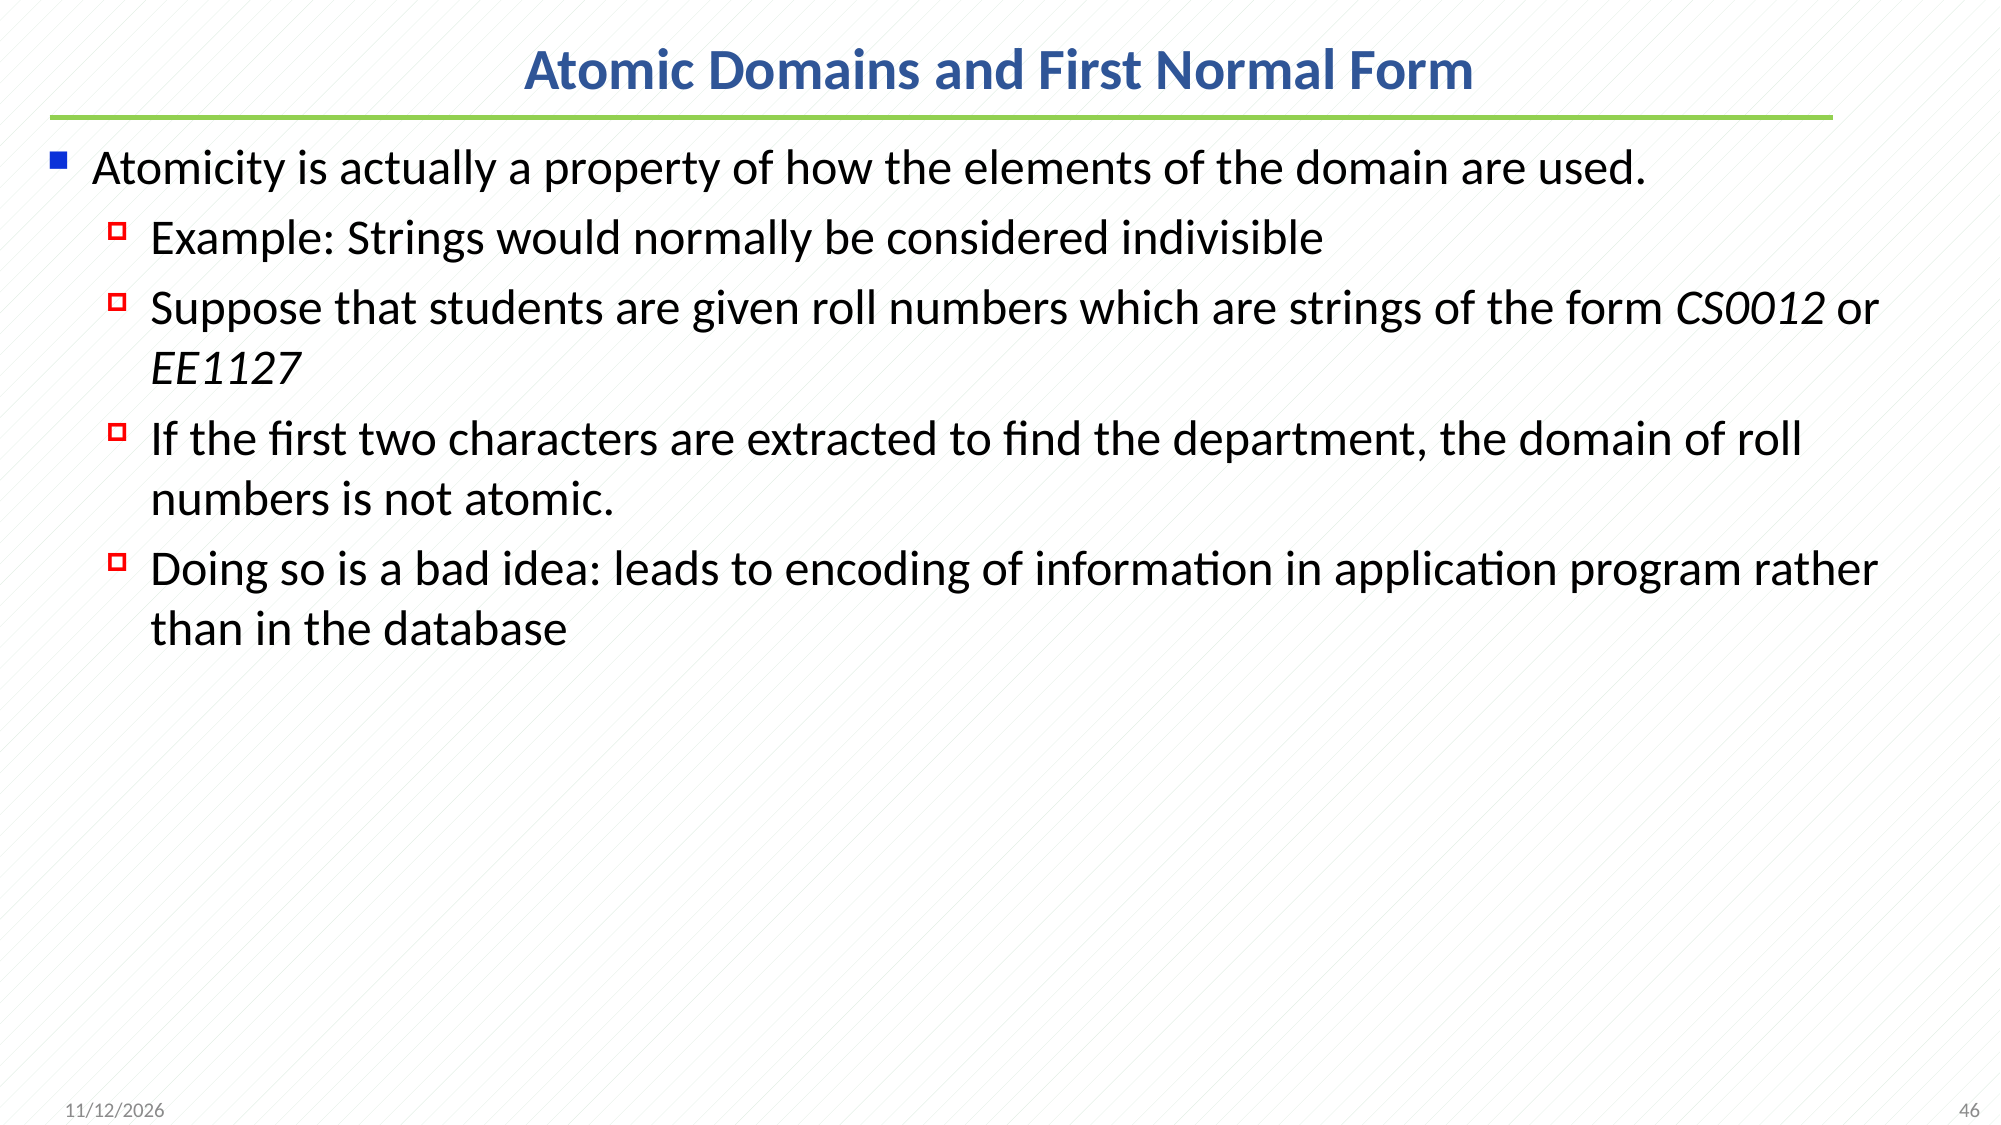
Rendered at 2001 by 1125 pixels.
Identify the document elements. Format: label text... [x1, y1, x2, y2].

slide_number 46 [1545, 1079, 1996, 1125]
title Atomic Domains and First Normal Form [50, 13, 1949, 126]
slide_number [49, 1079, 500, 1125]
list Atomicity is actually a property of how the elements of the domain are used. Example: Strings would normally be considered indivisible Suppose that students are given roll numbers which are strings of the form CS0012 or EE1127 If the first two characters are extracted to find the department, the domain of roll numbers is not atomic. Doing so is a bad idea: leads to encoding of information in application program rather than in the database [32, 126, 1974, 1081]
